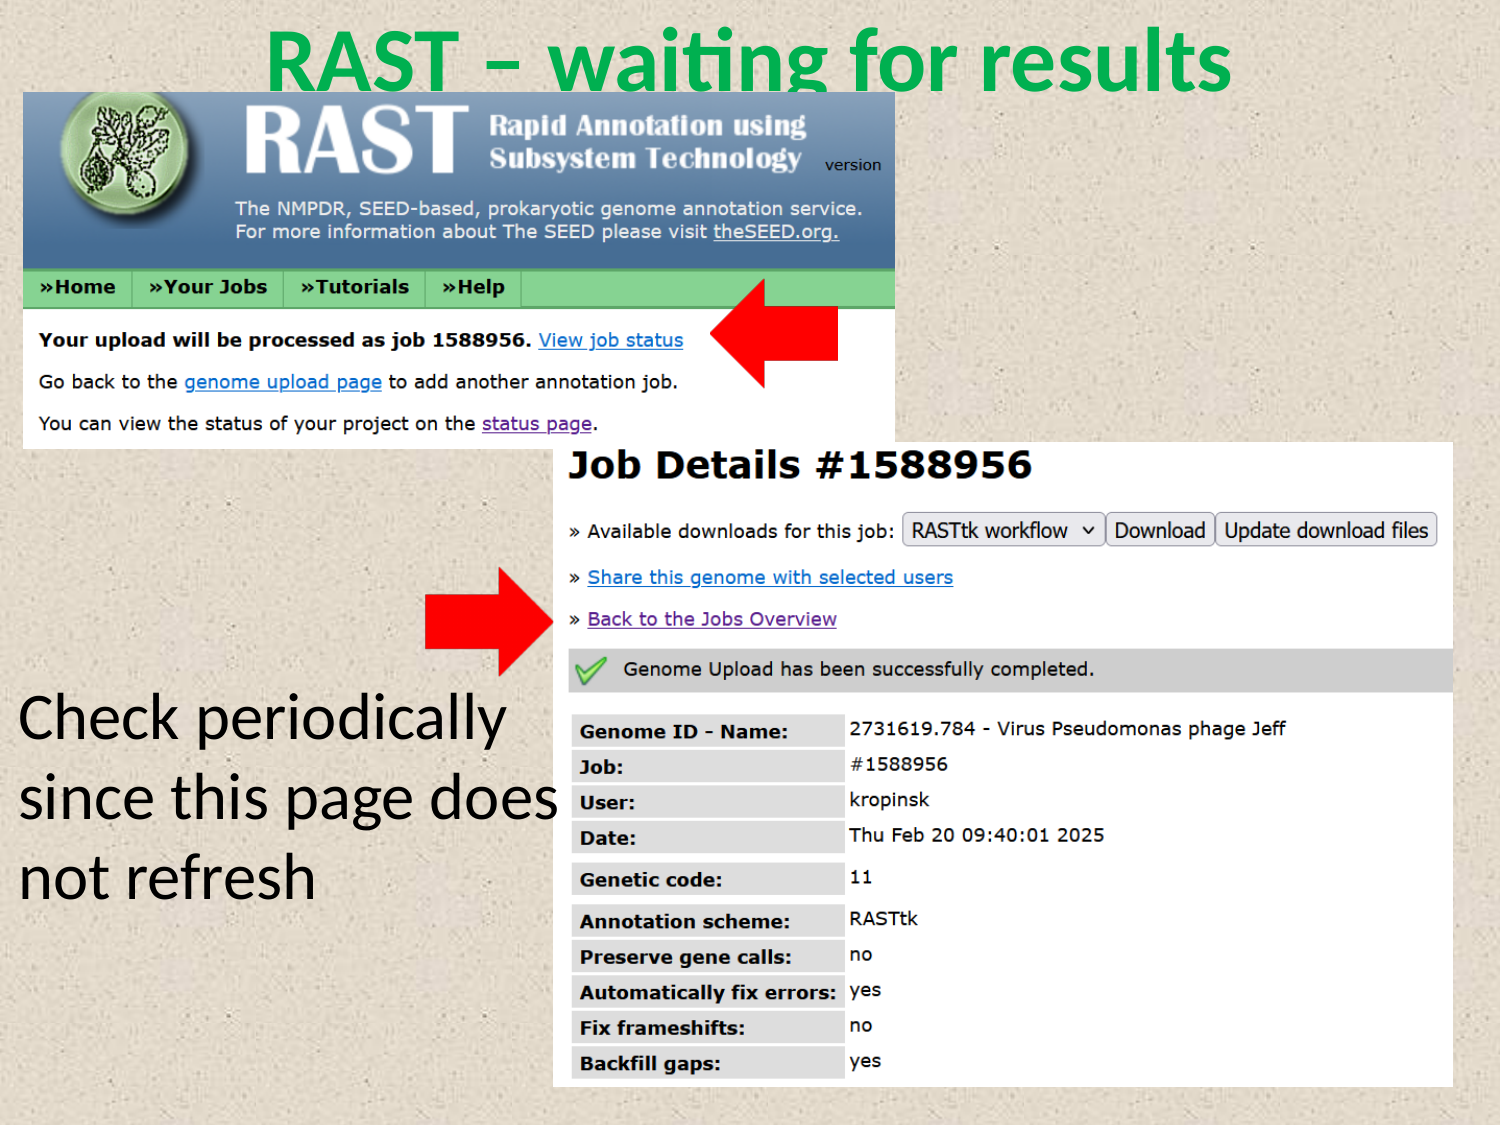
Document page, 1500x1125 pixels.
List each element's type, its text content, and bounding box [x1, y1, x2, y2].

picture [0, 0, 1500, 1125]
title RAST – waiting for results [75, 0, 1425, 149]
text_box Check periodically since this page does not refresh [3, 665, 548, 921]
